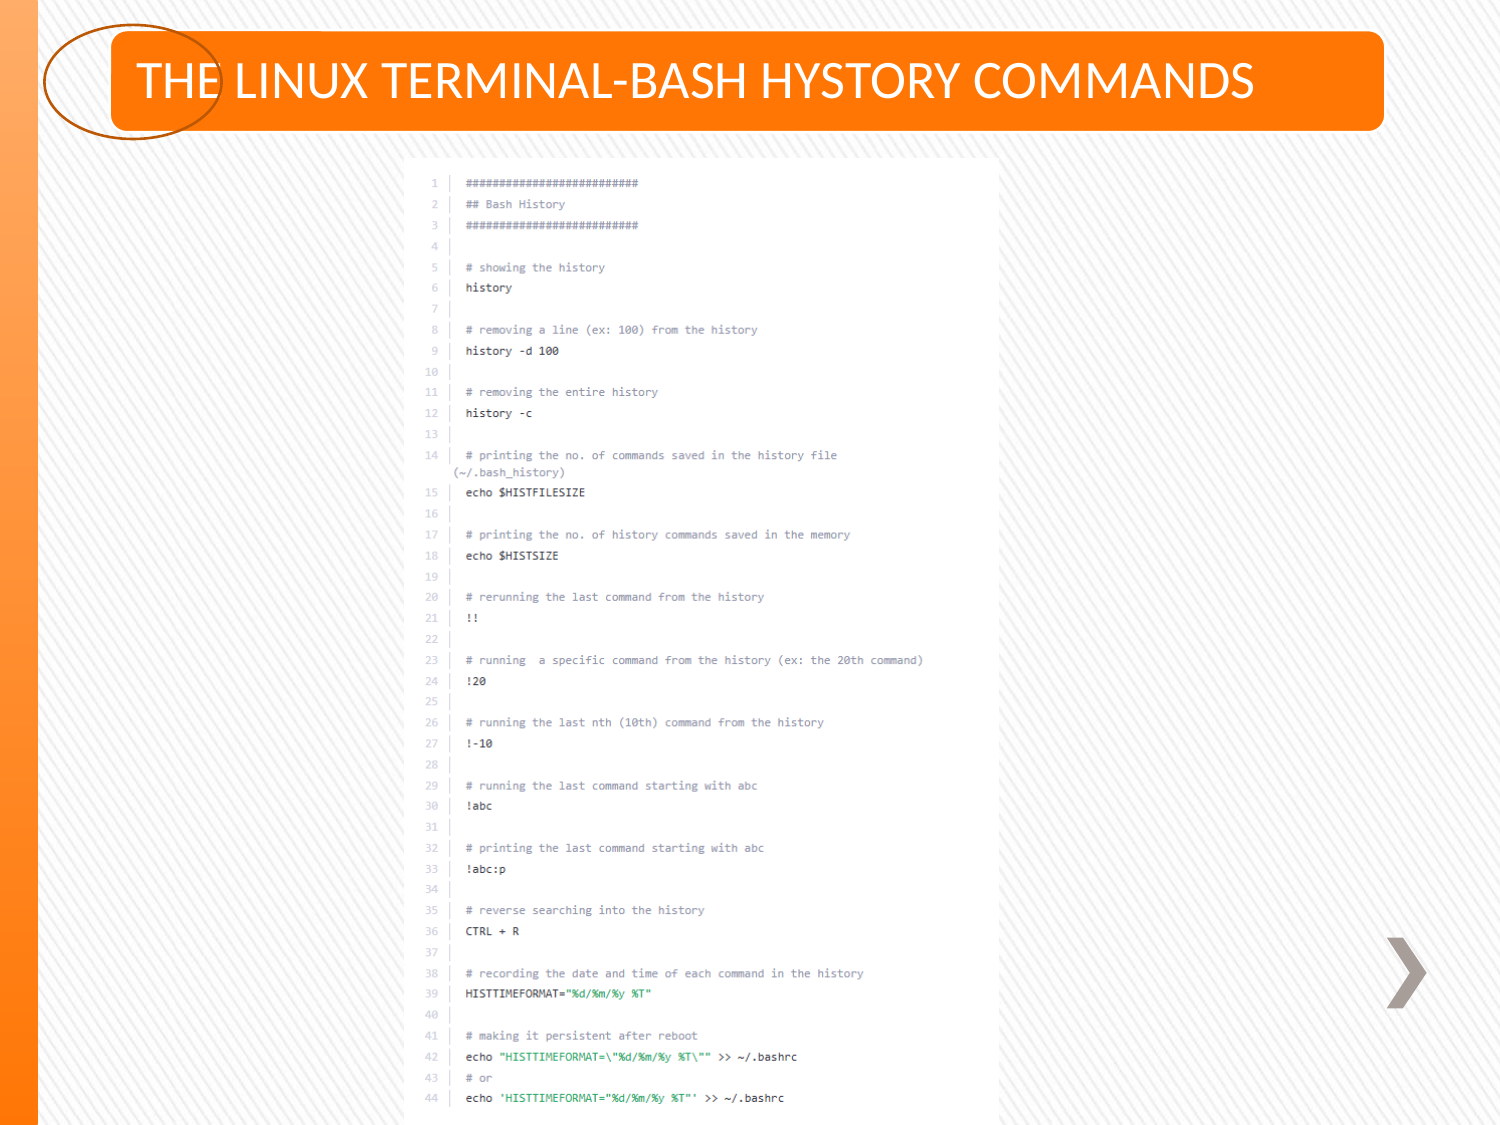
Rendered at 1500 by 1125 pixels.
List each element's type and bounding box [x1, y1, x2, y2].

picture [37, 0, 1500, 1125]
text_box [0, 281, 37, 285]
text_box [43, 26, 104, 136]
text_box [109, 27, 1386, 135]
